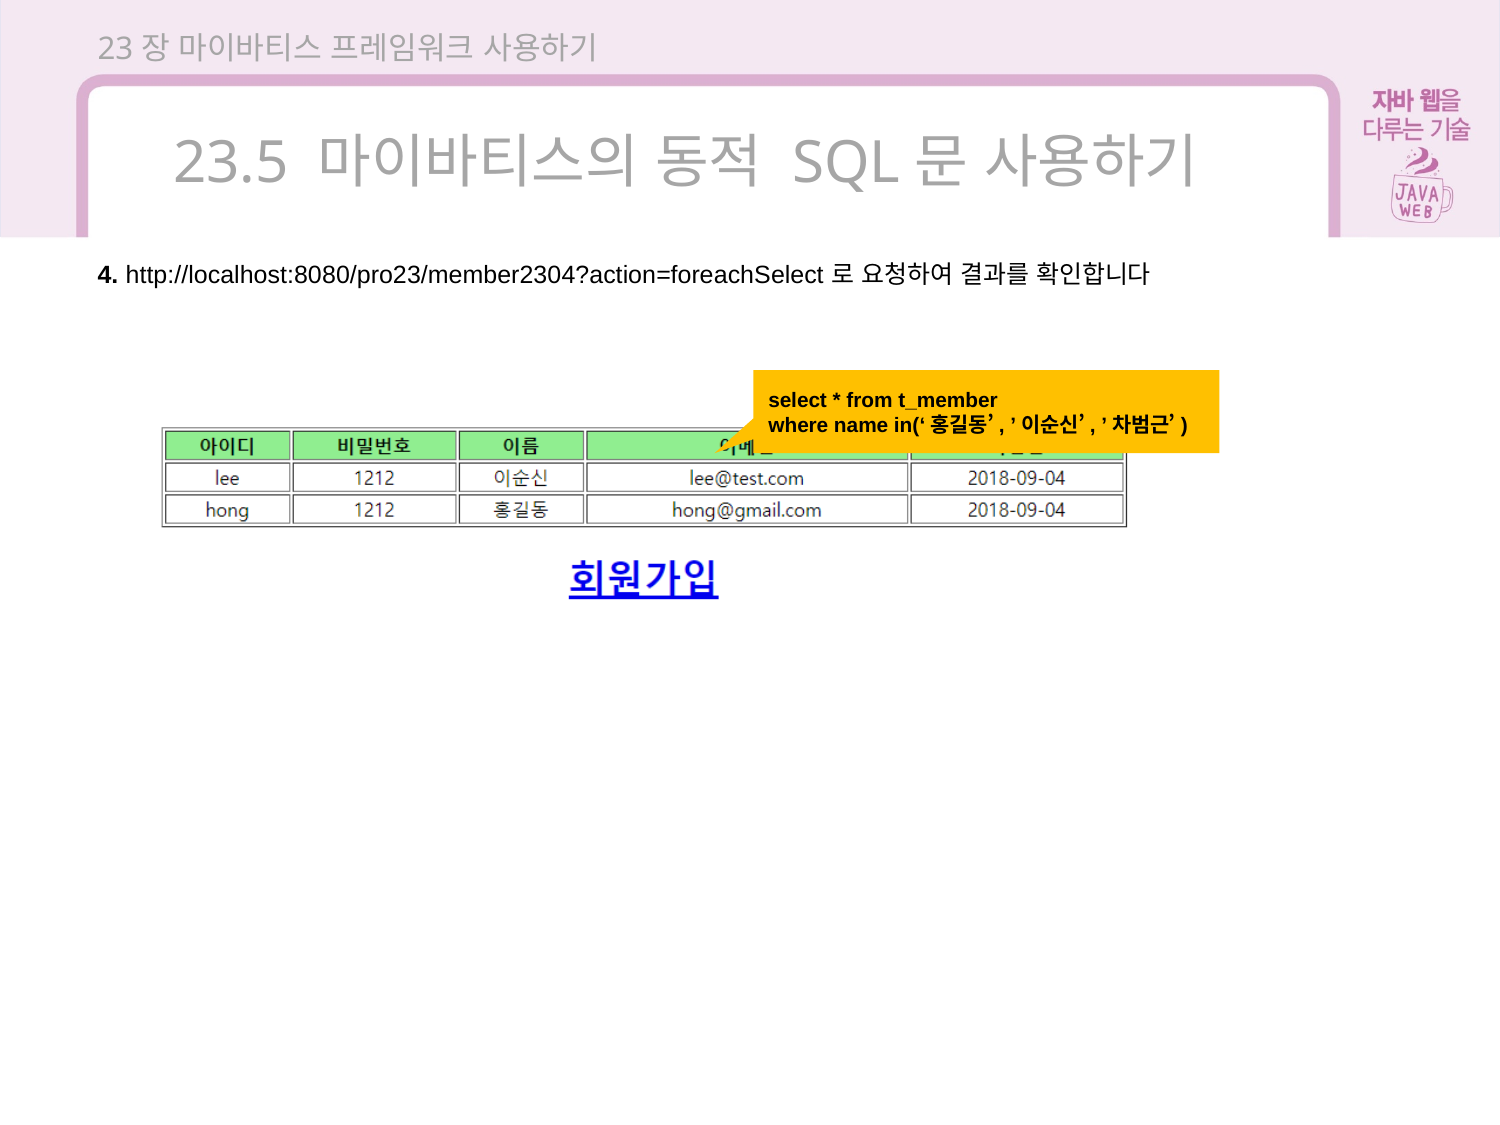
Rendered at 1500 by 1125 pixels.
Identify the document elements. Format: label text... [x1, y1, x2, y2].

text_box 23장 마이바티스 프레임워크 사용하기 [82, 0, 1133, 74]
text_box 23.5 마이바티스의 동적 SQL문 사용하기 [104, 117, 1268, 202]
text_box 4. http://localhost:8080/pro23/member2304?action=foreachSelect로 요청하여 결과를 확인합니다 [82, 251, 1309, 296]
text_box select * from t_member where name in(‘홍길동’, ’이순신’, ’차범근’) [751, 369, 1221, 455]
picture [0, 0, 1500, 1125]
